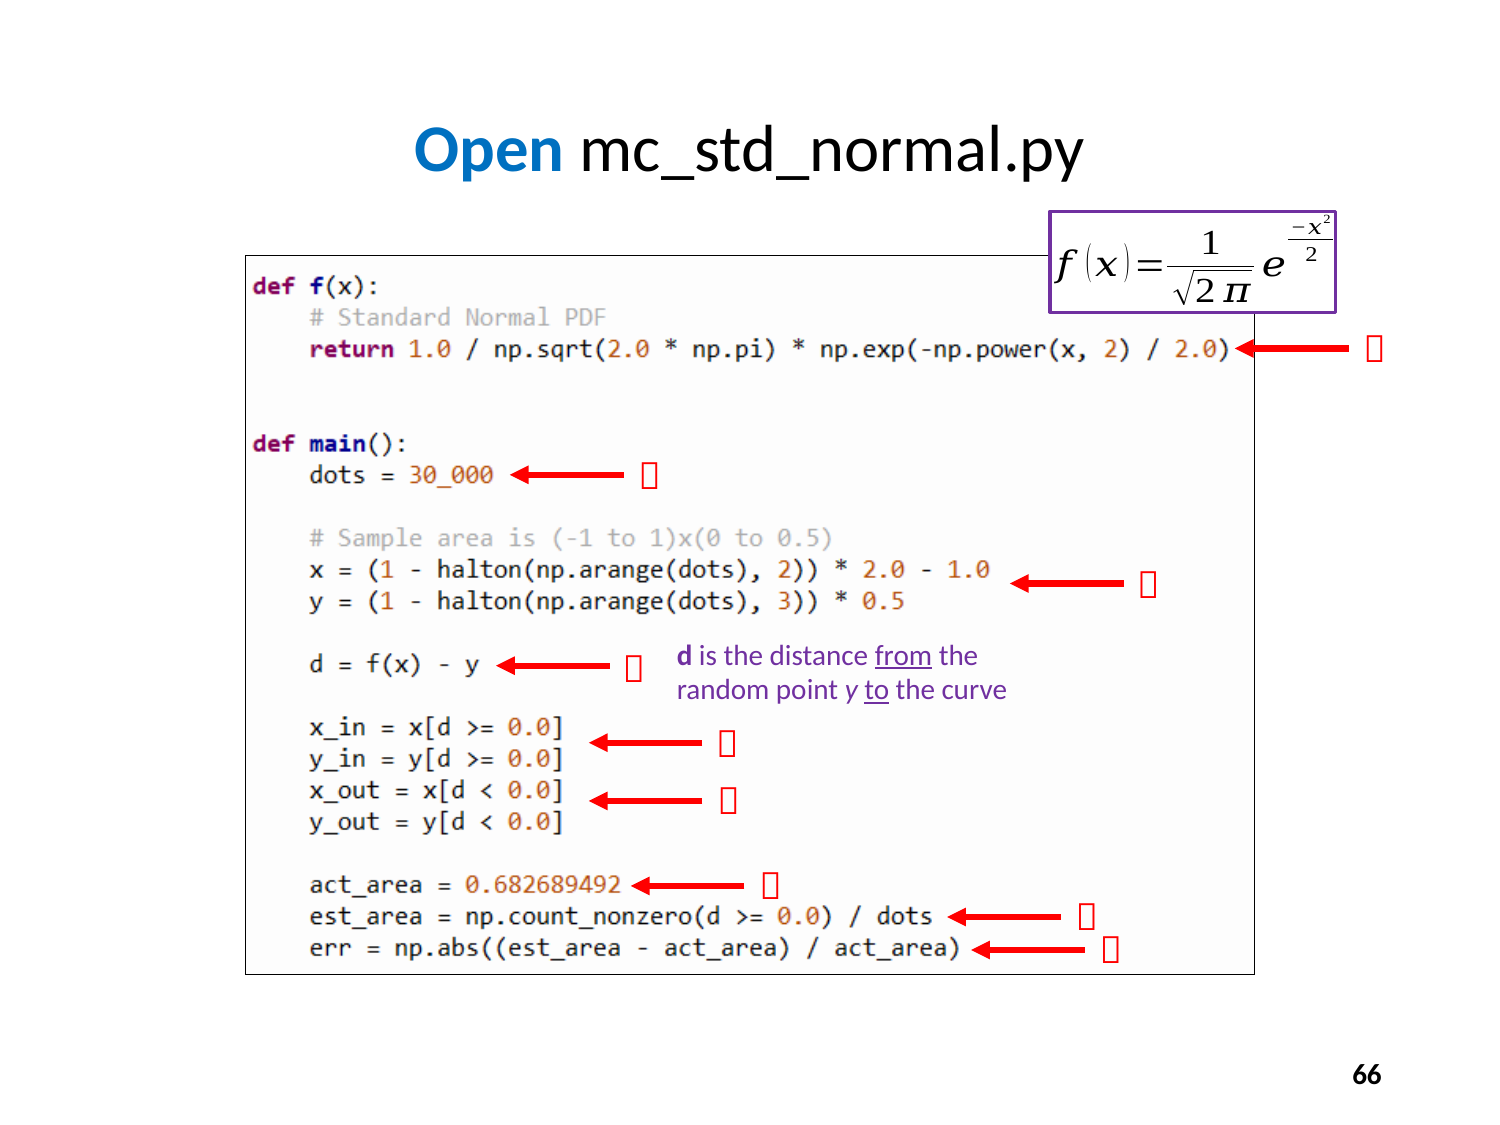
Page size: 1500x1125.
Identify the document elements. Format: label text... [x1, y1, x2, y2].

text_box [630, 854, 808, 916]
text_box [971, 918, 1148, 980]
text_box Open mc_std_normal.py [103, 59, 1397, 241]
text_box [947, 885, 1124, 947]
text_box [1234, 318, 1412, 379]
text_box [509, 444, 687, 506]
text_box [496, 637, 671, 698]
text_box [588, 712, 764, 769]
picture [245, 255, 1255, 975]
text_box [588, 769, 766, 831]
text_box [1009, 553, 1186, 614]
slide_number 66 [1059, 1042, 1397, 1103]
